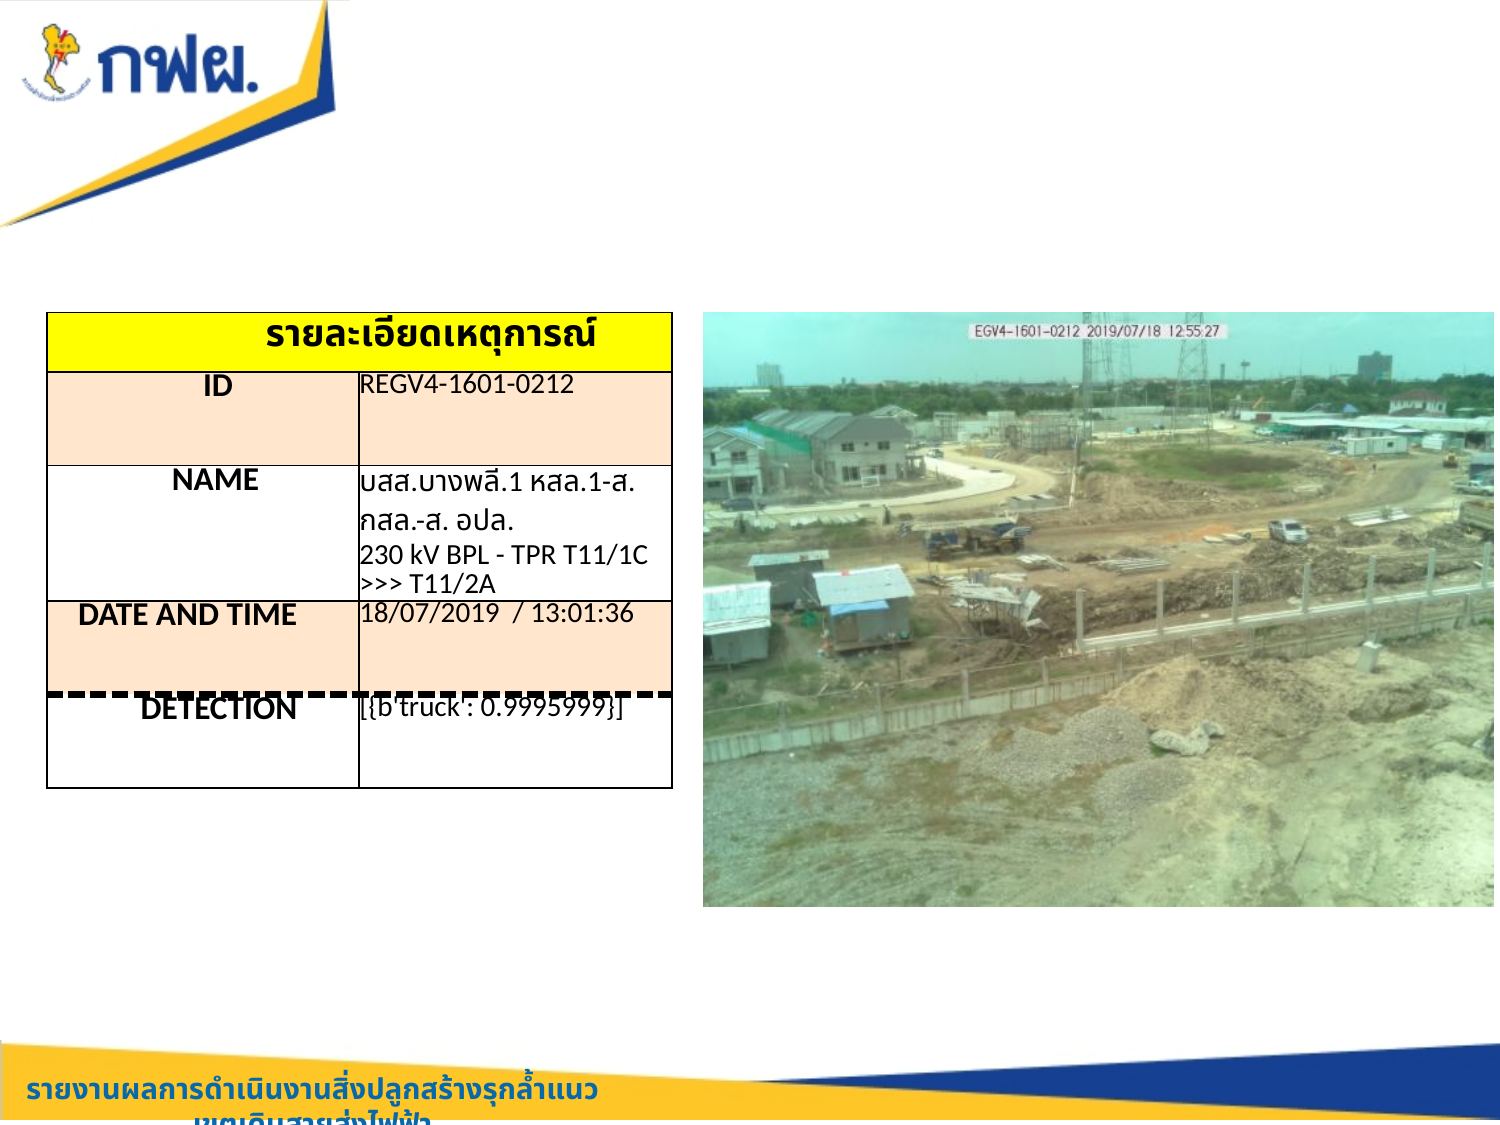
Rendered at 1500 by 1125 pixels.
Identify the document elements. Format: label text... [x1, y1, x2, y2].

picture [702, 312, 1494, 907]
table_header รายละเอียดเหตุการณ์ [48, 313, 671, 371]
picture [0, 1040, 1500, 1120]
table_cell NAME [48, 466, 358, 600]
table_cell DATE AND TIME [48, 602, 358, 694]
table_cell ID [48, 373, 358, 465]
table_cell บสส.บางพลี.1 หสล.1-ส. กสล.-ส. อปล. 230 kV BPL - TPR T11/1C >>> T11/2A [360, 466, 671, 600]
picture [0, 0, 351, 235]
table_cell DETECTION [48, 694, 358, 787]
table_cell REGV4-1601-0212 [360, 373, 671, 465]
table_cell 18/07/2019 / 13:01:36 [360, 602, 671, 694]
table_cell [{b'truck': 0.9995999}] [360, 694, 671, 787]
